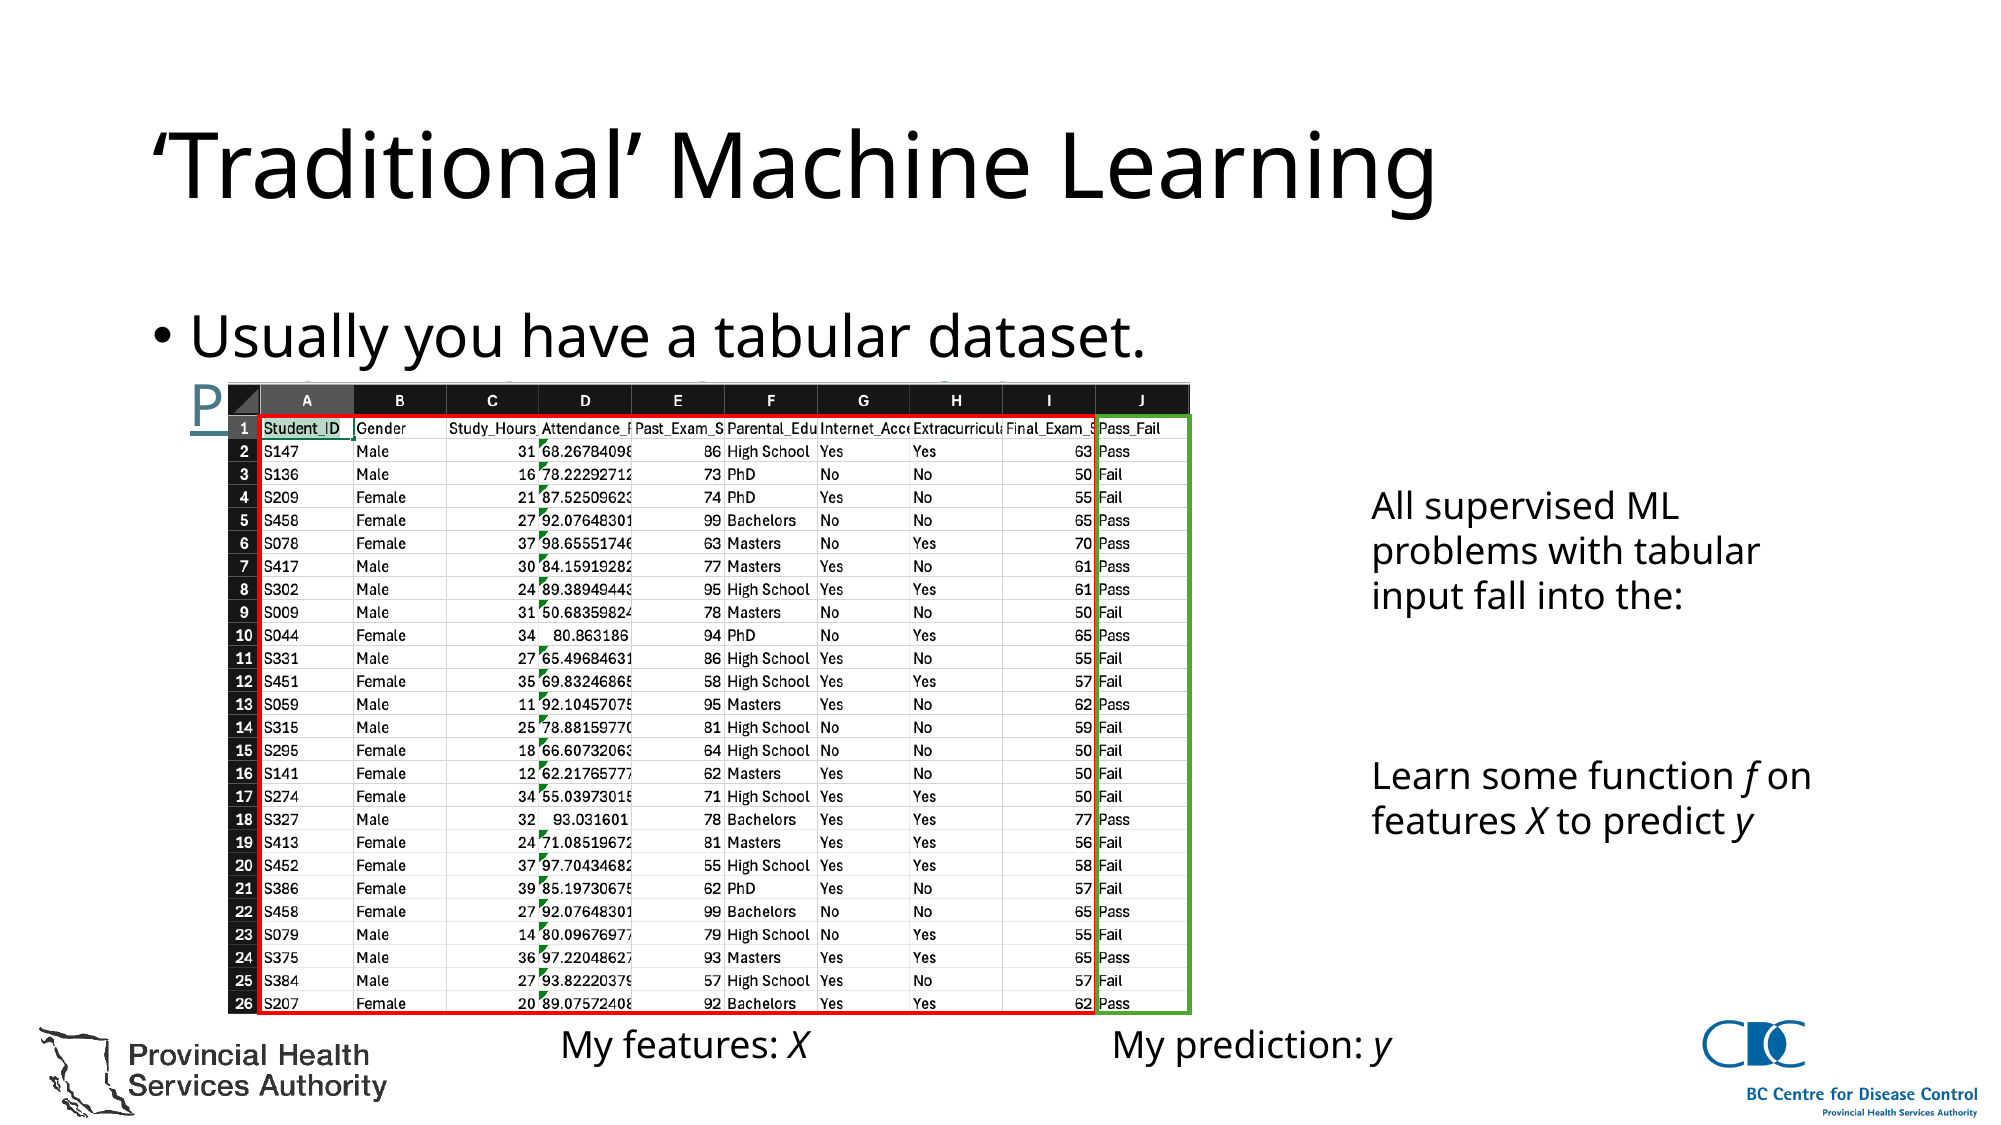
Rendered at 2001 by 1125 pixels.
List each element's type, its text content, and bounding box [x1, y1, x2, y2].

title ‘Traditional’ Machine Learning [137, 59, 1863, 278]
text_box My prediction: y [1096, 1013, 1594, 1073]
list Usually you have a tabular dataset. Predict students who pass/fail [137, 299, 1863, 1014]
picture [227, 382, 1191, 1014]
picture [1694, 1013, 1985, 1125]
picture [39, 1027, 387, 1118]
text_box My features: X [271, 1014, 1096, 1073]
